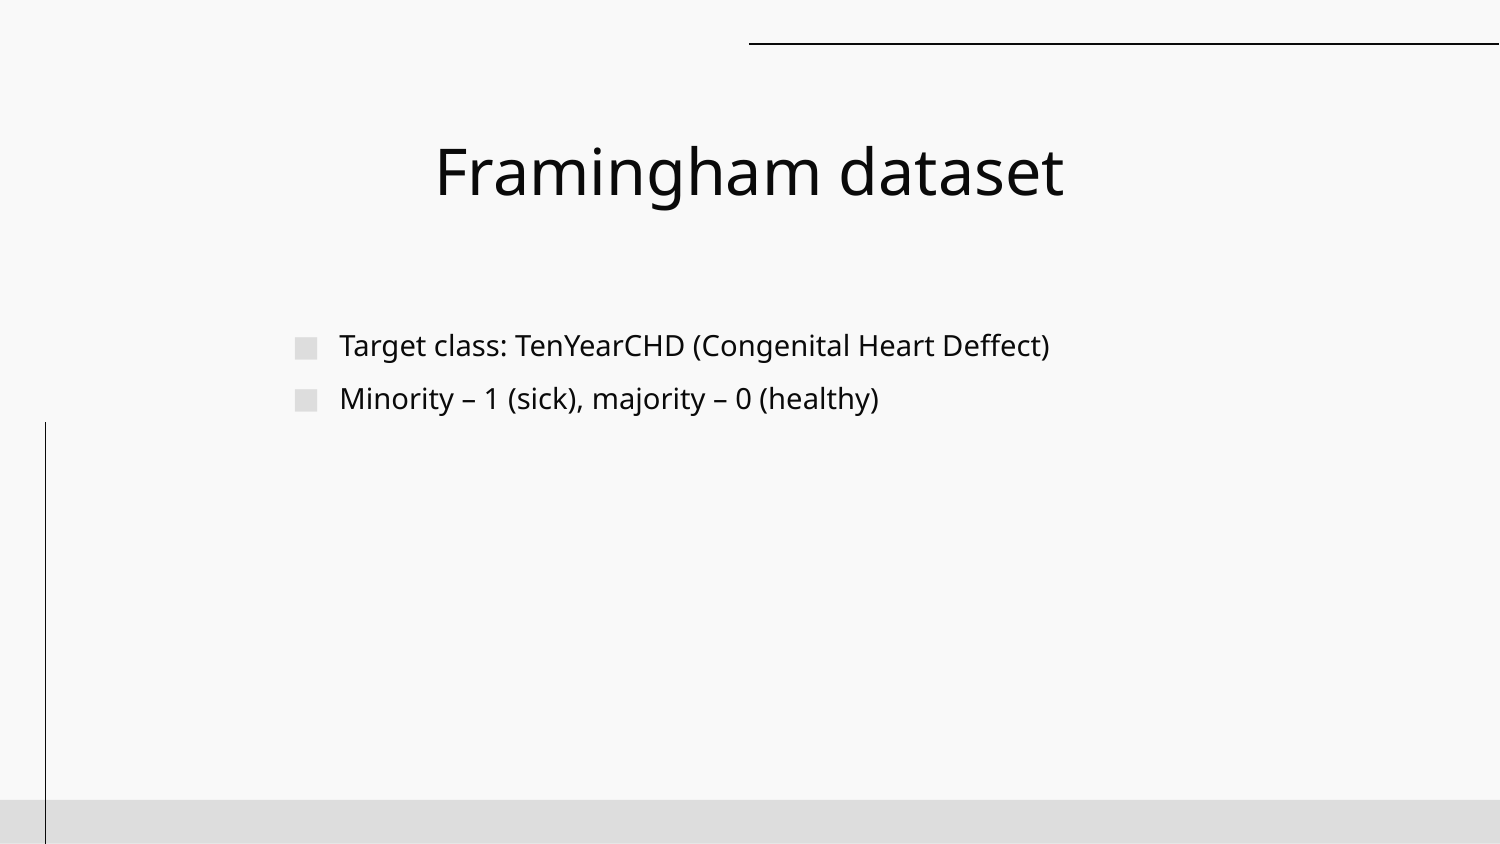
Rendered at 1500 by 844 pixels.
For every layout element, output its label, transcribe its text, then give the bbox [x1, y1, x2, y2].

title Framingham dataset [116, 77, 1383, 168]
list Target class: TenYearCHD (Congenital Heart Deffect) Minority – 1 (sick), majority – 0 (healthy) [277, 295, 1223, 422]
